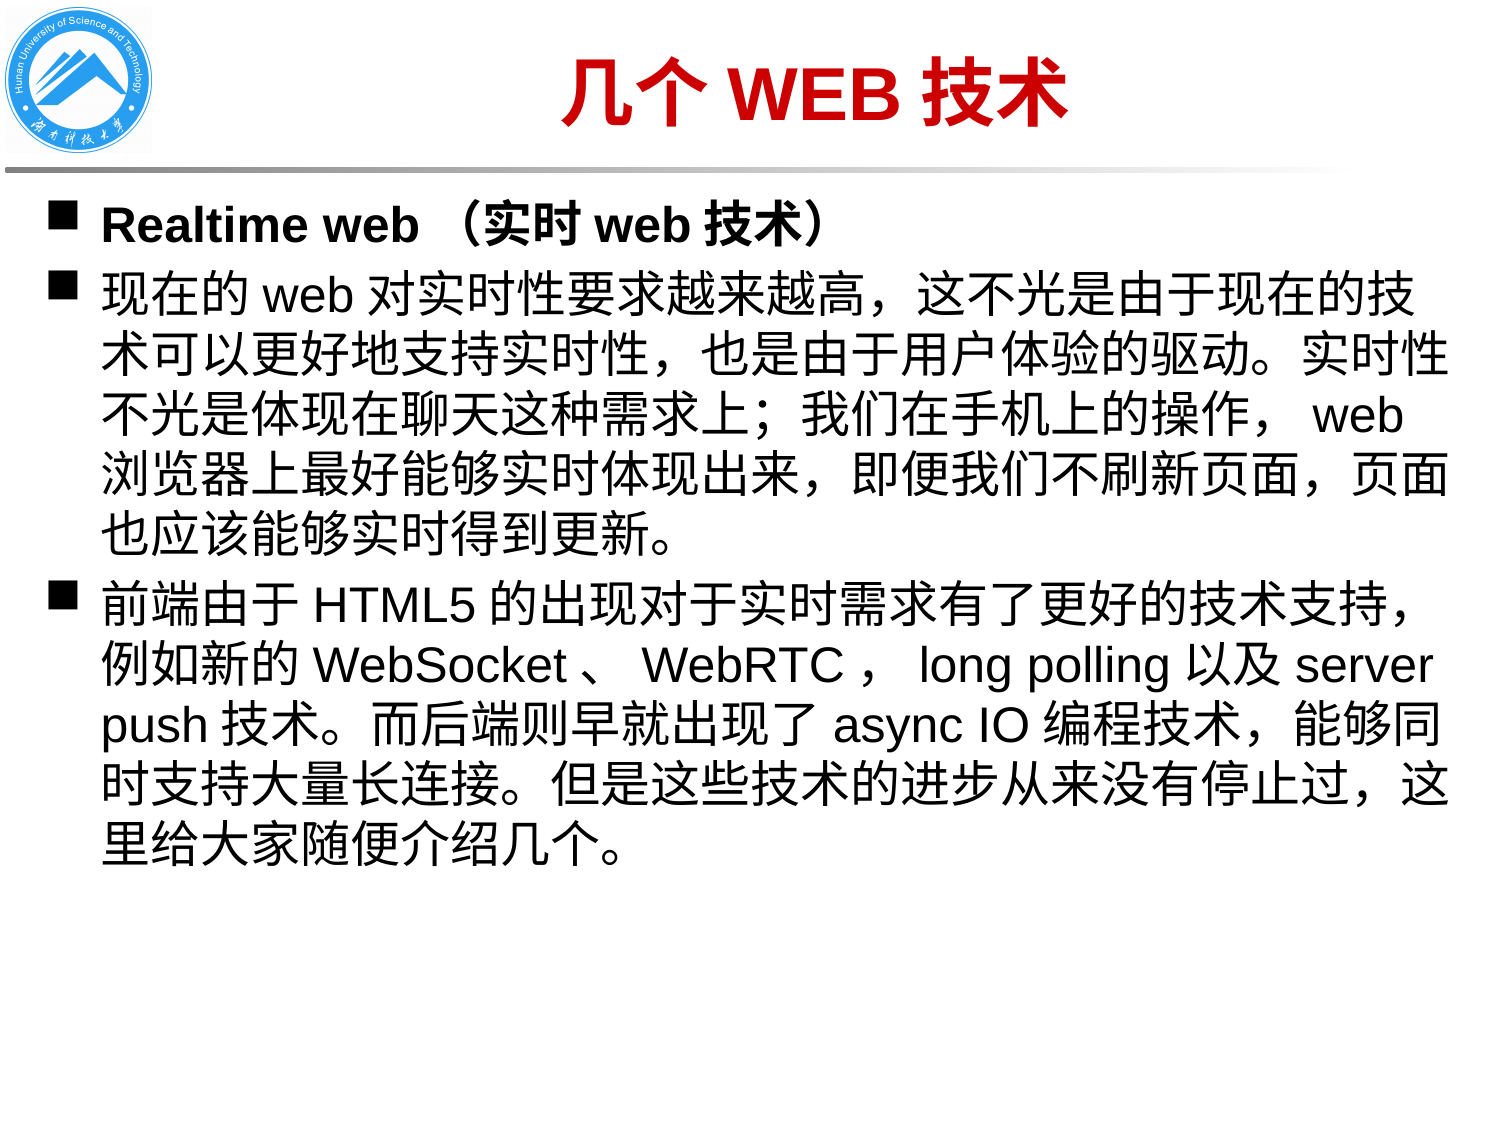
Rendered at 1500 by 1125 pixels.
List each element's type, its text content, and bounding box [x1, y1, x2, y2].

picture [5, 7, 152, 153]
list Realtime web（实时web技术） 现在的web对实时性要求越来越高，这不光是由于现在的技术可以更好地支持实时性，也是由于用户体验的驱动。实时性不光是体现在聊天这种需求上；我们在手机上的操作，web浏览器上最好能够实时体现出来，即便我们不刷新页面，页面也应该能够实时得到更新。 前端由于HTML5的出现对于实时需求有了更好的技术支持，例如新的WebSocket、WebRTC，long polling以及server push技术。而后端则早就出现了async IO编程技术，能够同时支持大量长连接。但是这些技术的进步从来没有停止过，这里给大家随便介绍几个。 [29, 184, 1471, 1083]
title 几个WEB技术 [159, 30, 1471, 150]
